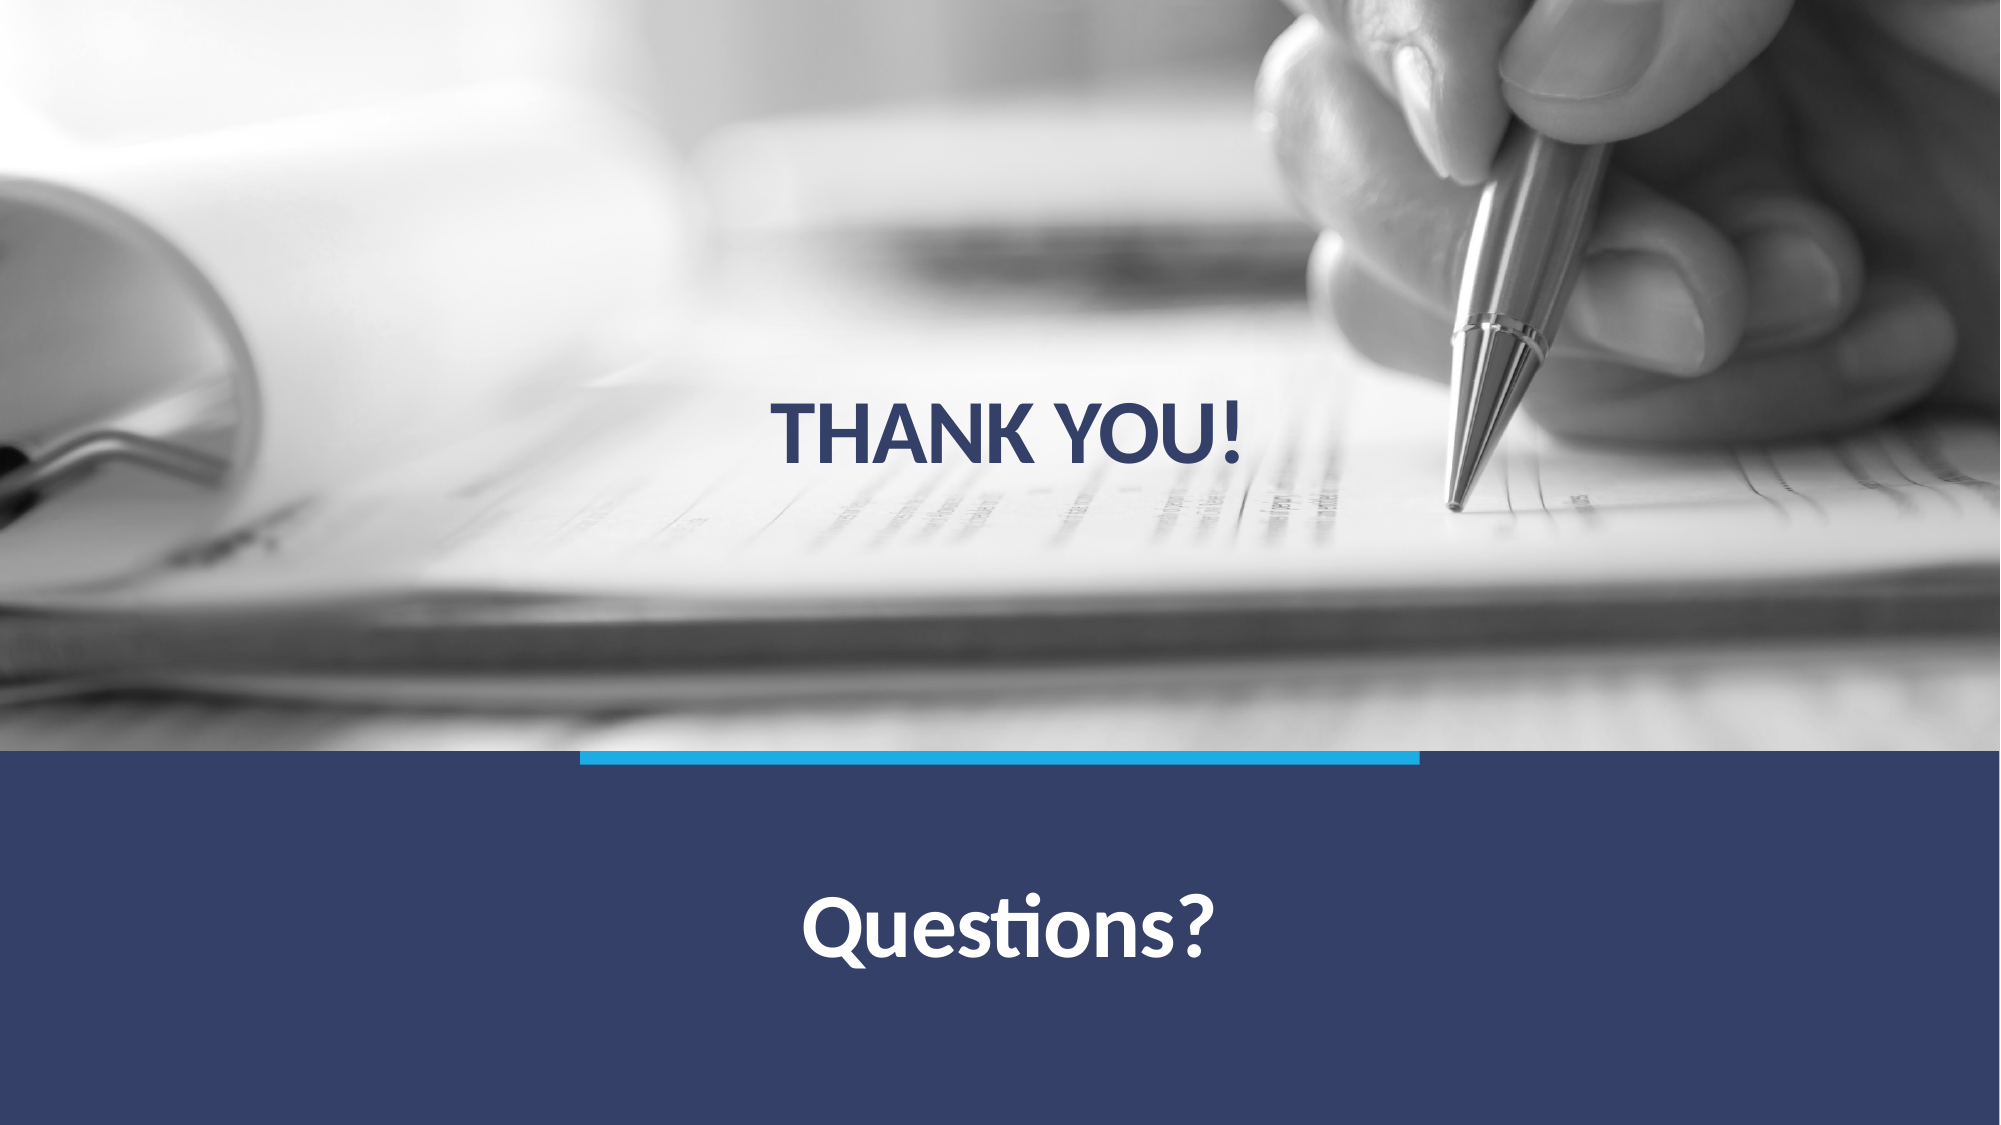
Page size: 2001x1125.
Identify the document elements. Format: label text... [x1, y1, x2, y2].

picture [0, 0, 2000, 752]
title THANK YOU! Questions? [180, 787, 1839, 978]
